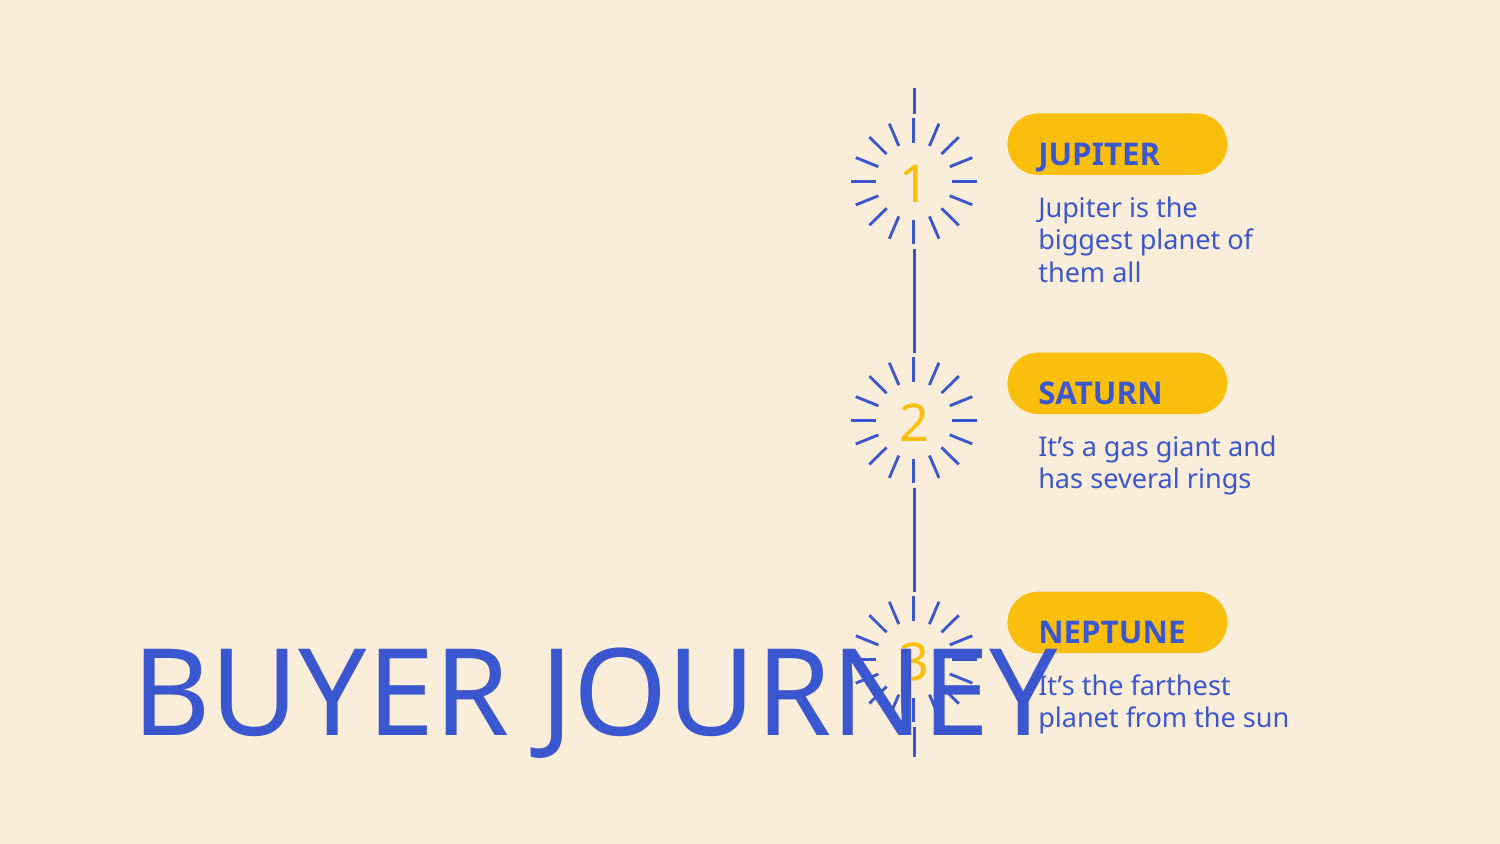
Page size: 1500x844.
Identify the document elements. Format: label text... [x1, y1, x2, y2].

text_box NEPTUNE [1023, 591, 1228, 653]
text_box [848, 354, 980, 486]
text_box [848, 115, 980, 247]
text_box JUPITER [1023, 113, 1228, 174]
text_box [848, 593, 980, 725]
text_box SATURN [1023, 352, 1228, 414]
text_box It’s the farthest planet from the sun [1086, 653, 1310, 732]
title BUYER JOURNEY [116, 615, 1086, 775]
text_box Jupiter is the biggest planet of them all [1023, 174, 1310, 254]
text_box [1008, 595, 1023, 615]
text_box [1007, 356, 1023, 410]
text_box [1007, 117, 1023, 171]
text_box It’s a gas giant and has several rings [1023, 414, 1310, 493]
